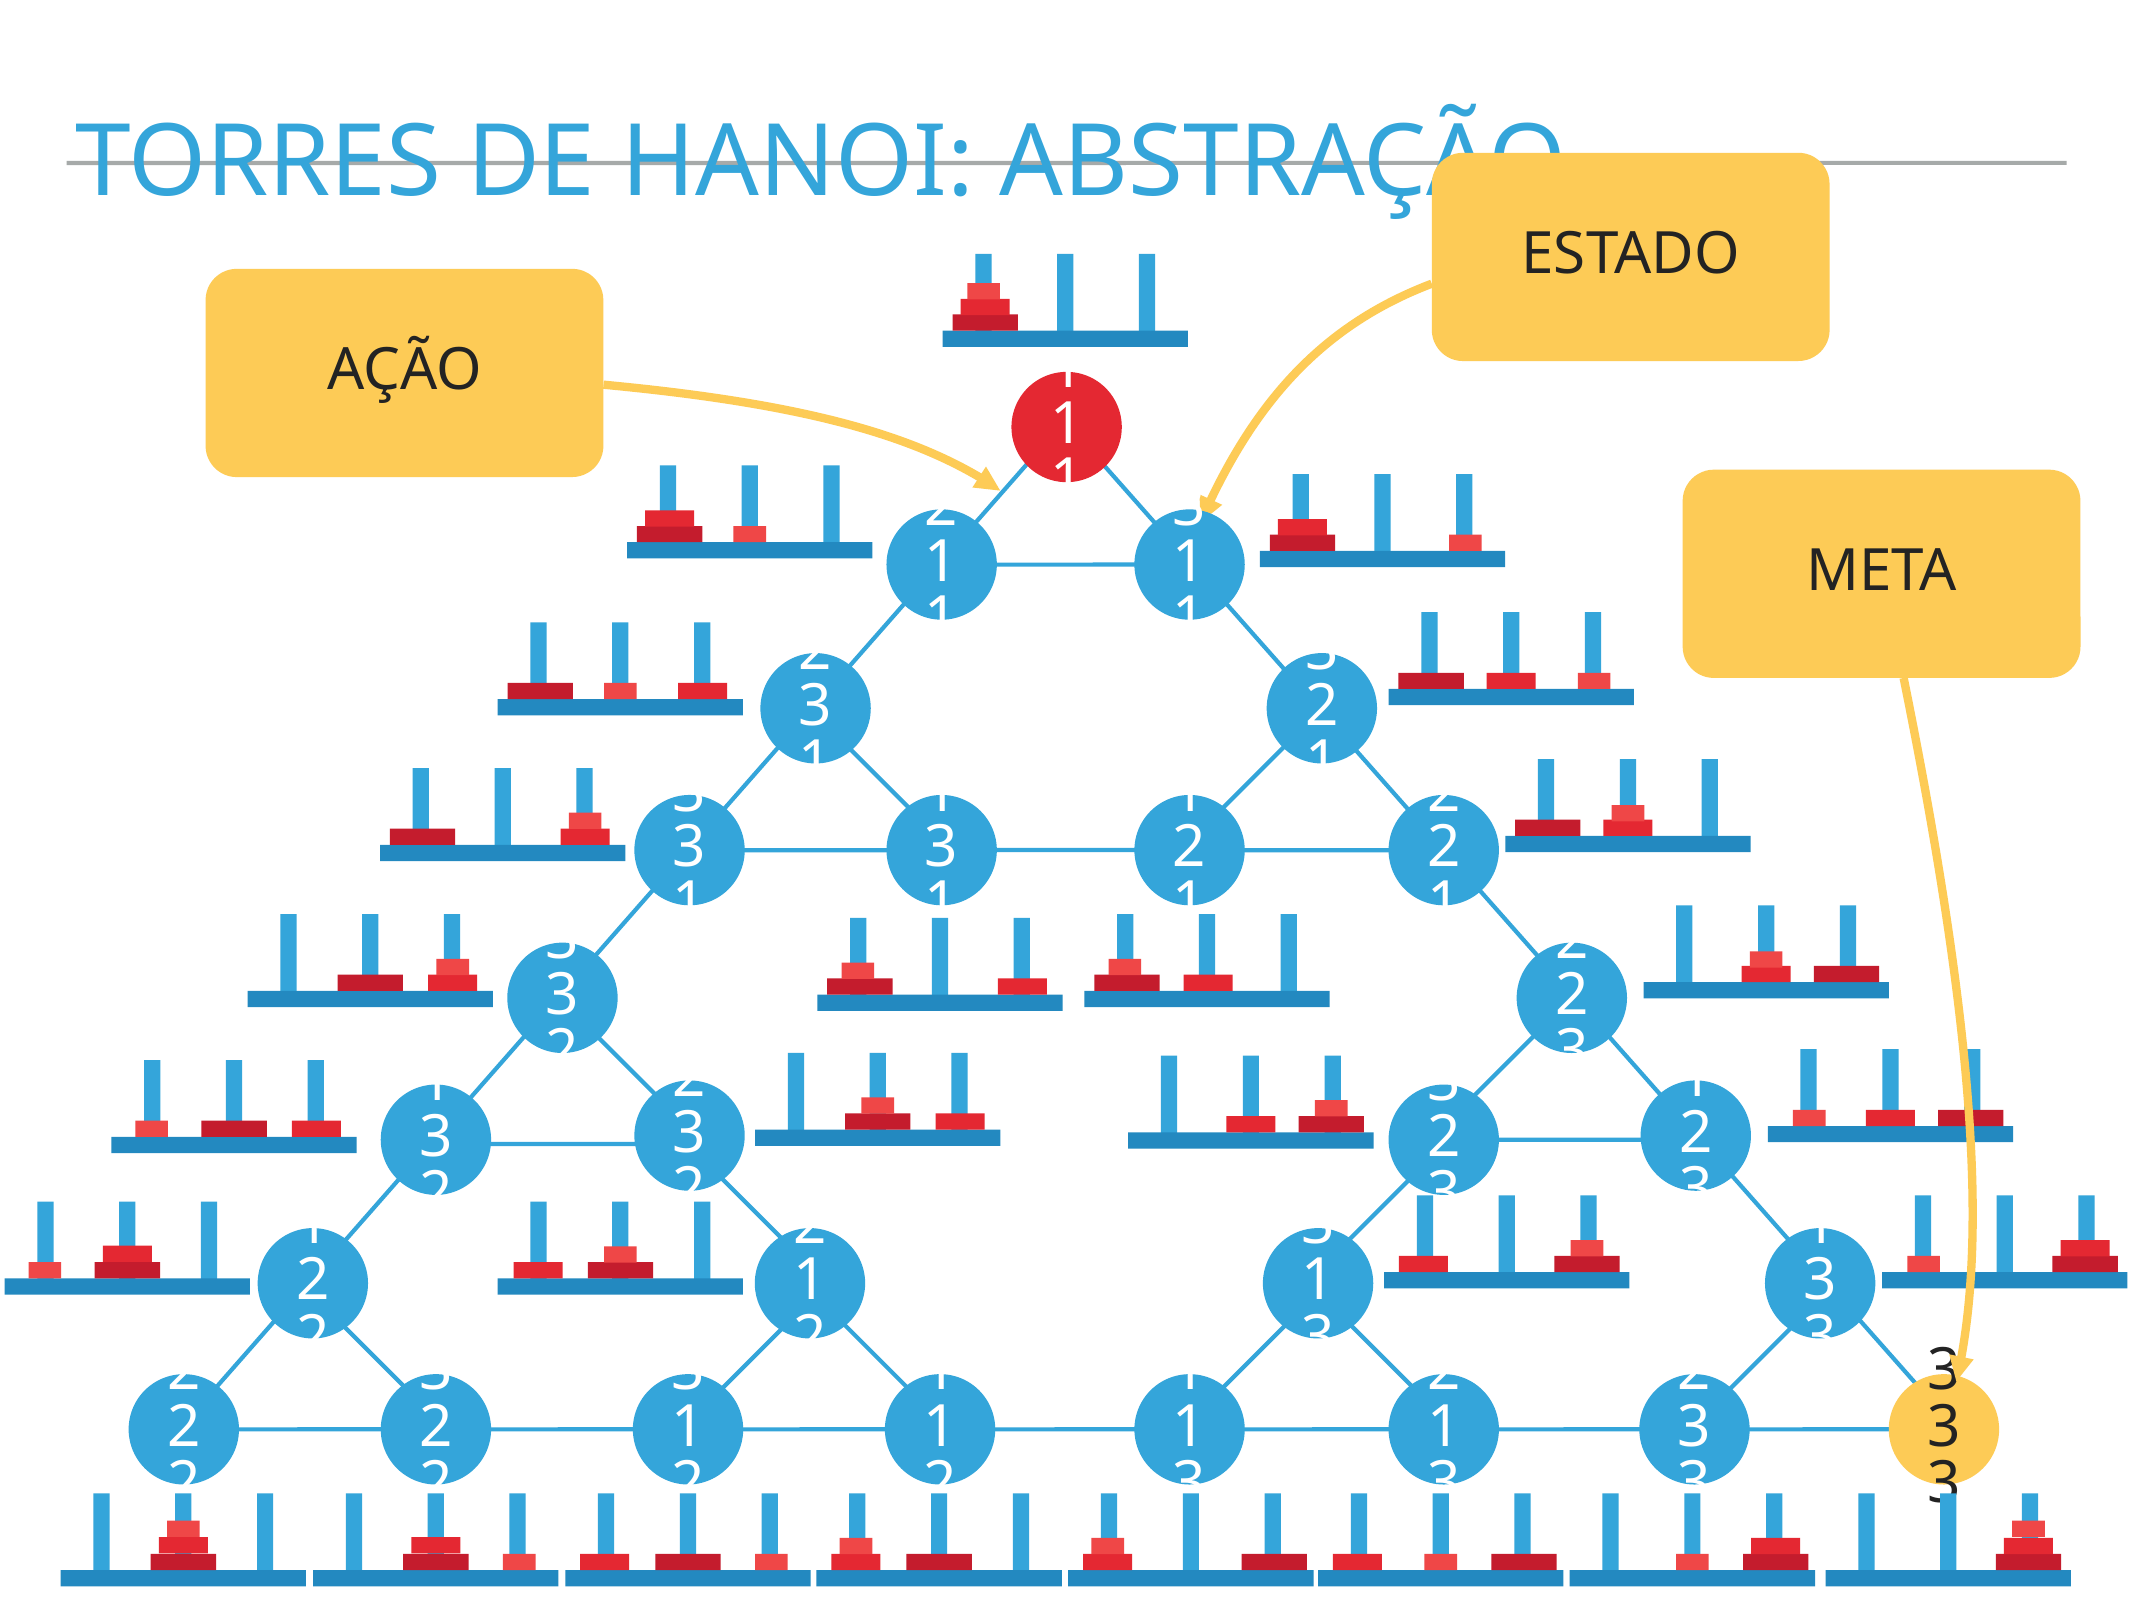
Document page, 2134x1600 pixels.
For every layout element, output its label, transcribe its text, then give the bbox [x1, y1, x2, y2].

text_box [247, 913, 494, 1008]
text_box 222 [128, 1374, 239, 1485]
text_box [942, 253, 1189, 348]
text_box 333 [1888, 1390, 2000, 1485]
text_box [816, 1493, 1063, 1587]
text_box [1825, 1493, 2072, 1587]
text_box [565, 1493, 811, 1587]
text_box 323 [1388, 1084, 1499, 1193]
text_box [1084, 913, 1330, 1008]
text_box 123 [1640, 1083, 1677, 1188]
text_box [1200, 152, 1830, 523]
text_box 131 [886, 794, 997, 906]
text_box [1067, 1493, 1314, 1587]
text_box 313 [1262, 1228, 1374, 1339]
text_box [312, 1493, 559, 1587]
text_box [1388, 611, 1635, 706]
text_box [60, 1493, 307, 1587]
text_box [497, 1201, 744, 1295]
text_box 223 [1516, 942, 1628, 1054]
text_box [1127, 1055, 1374, 1149]
text_box 322 [380, 1374, 492, 1485]
text_box 121 [1134, 794, 1245, 906]
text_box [754, 1052, 1001, 1147]
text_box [626, 500, 873, 559]
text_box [205, 268, 1001, 491]
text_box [2085, 1195, 2128, 1289]
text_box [1643, 905, 1677, 999]
text_box 233 [1639, 1376, 1750, 1485]
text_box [111, 1059, 357, 1154]
text_box 312 [632, 1374, 744, 1485]
text_box torres de hanoi: abstração [66, 110, 2067, 230]
text_box 332 [507, 942, 618, 1054]
text_box 122 [257, 1228, 369, 1339]
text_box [817, 917, 1063, 1012]
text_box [379, 767, 626, 862]
text_box 112 [884, 1374, 996, 1485]
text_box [1504, 758, 1677, 853]
text_box 231 [760, 653, 871, 764]
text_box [1682, 469, 2081, 1382]
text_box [1569, 1493, 1816, 1587]
text_box 213 [1388, 1374, 1499, 1485]
text_box 331 [634, 794, 745, 906]
text_box 211 [886, 509, 997, 620]
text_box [4, 1201, 251, 1295]
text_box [1317, 1493, 1564, 1587]
text_box 132 [380, 1084, 492, 1195]
text_box 111 [1011, 371, 1122, 483]
text_box 212 [754, 1228, 866, 1339]
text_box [497, 621, 744, 716]
text_box 221 [1388, 794, 1499, 906]
text_box 321 [1266, 653, 1378, 764]
text_box 113 [1134, 1374, 1245, 1485]
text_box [1383, 1195, 1630, 1289]
text_box 311 [1134, 509, 1245, 620]
text_box 232 [634, 1080, 745, 1191]
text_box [1259, 531, 1506, 568]
